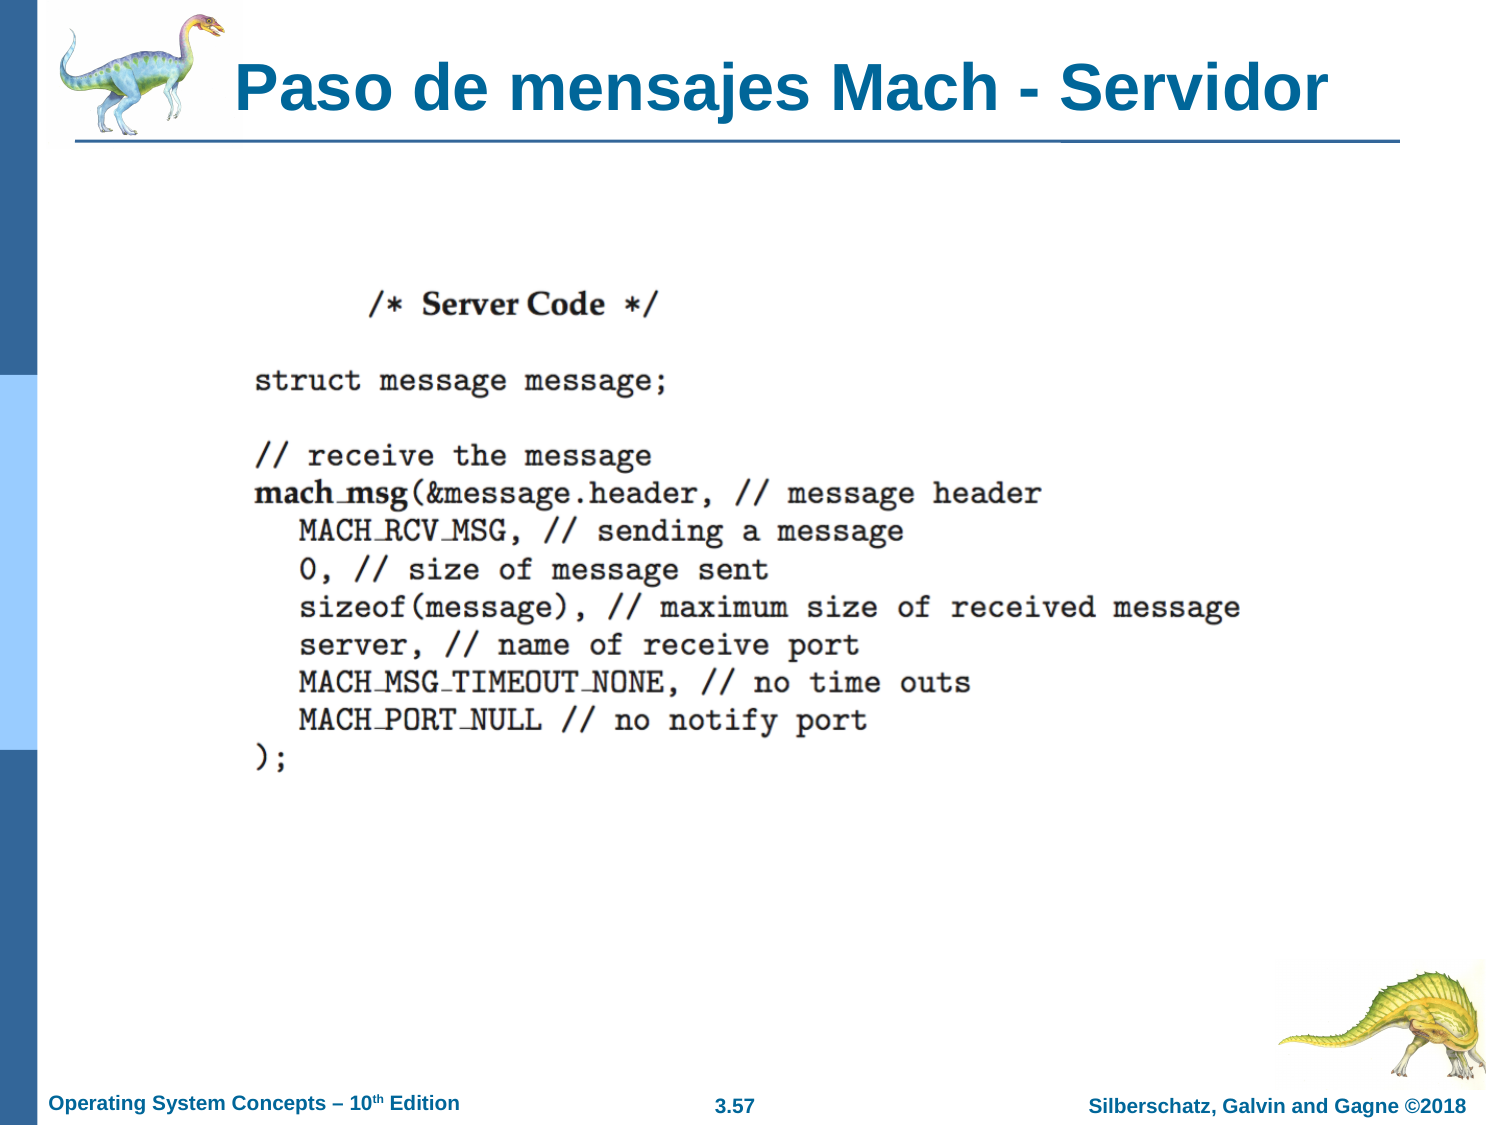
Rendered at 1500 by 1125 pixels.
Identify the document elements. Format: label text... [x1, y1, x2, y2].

picture [46, 0, 243, 149]
picture [1275, 959, 1486, 1090]
picture [216, 267, 1365, 798]
title Paso de mensajes Mach - Servidor [165, 36, 1400, 132]
